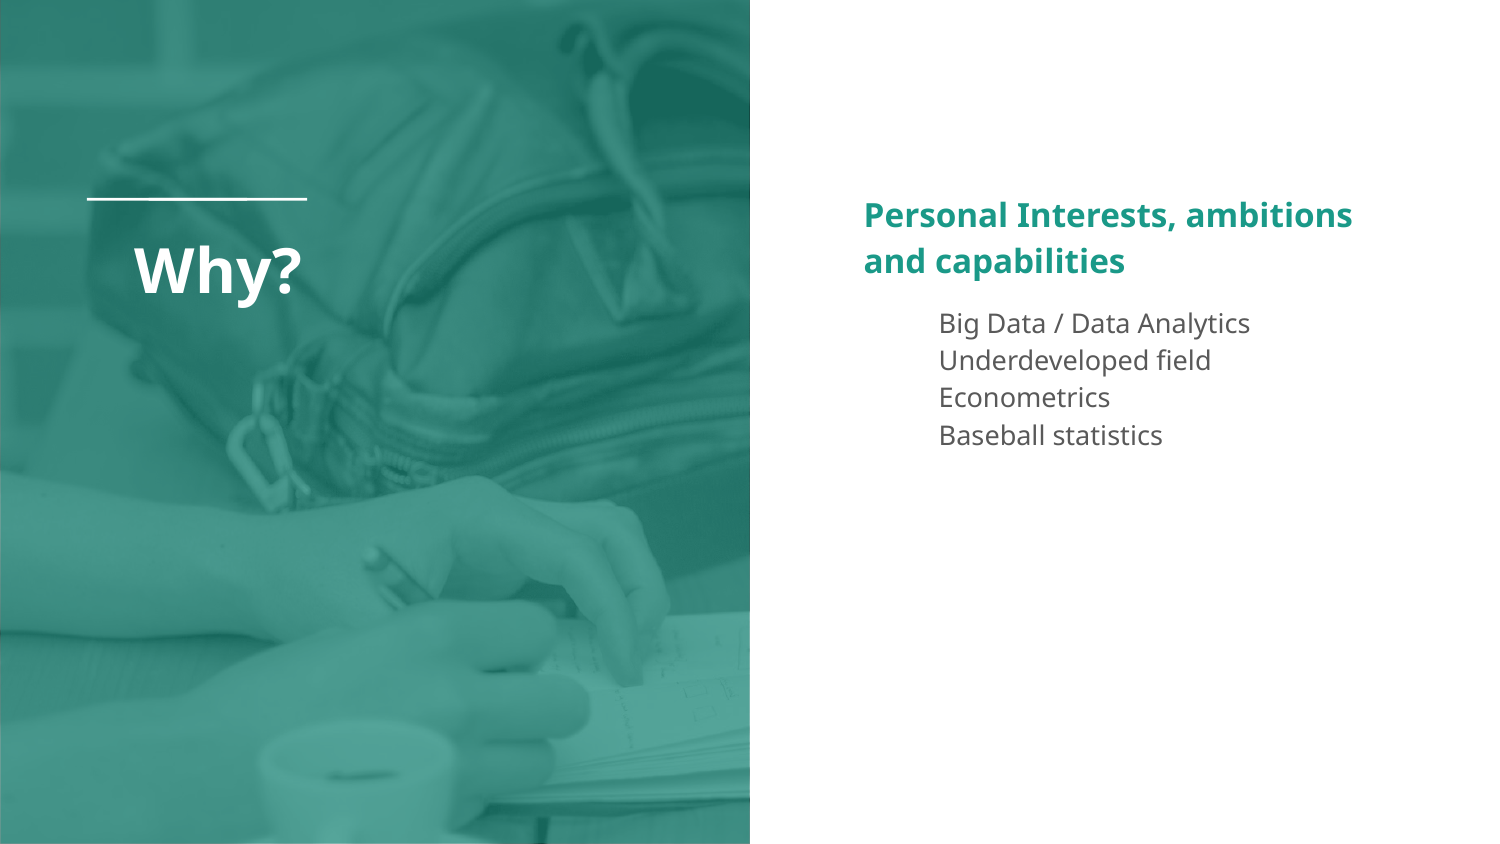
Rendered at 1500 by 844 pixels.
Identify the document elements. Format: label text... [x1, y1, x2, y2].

list Personal Interests, ambitions and capabilities Big Data / Data Analytics Underdeveloped field Econometrics Baseball statistics [848, 173, 1403, 670]
title Why? [119, 216, 662, 494]
